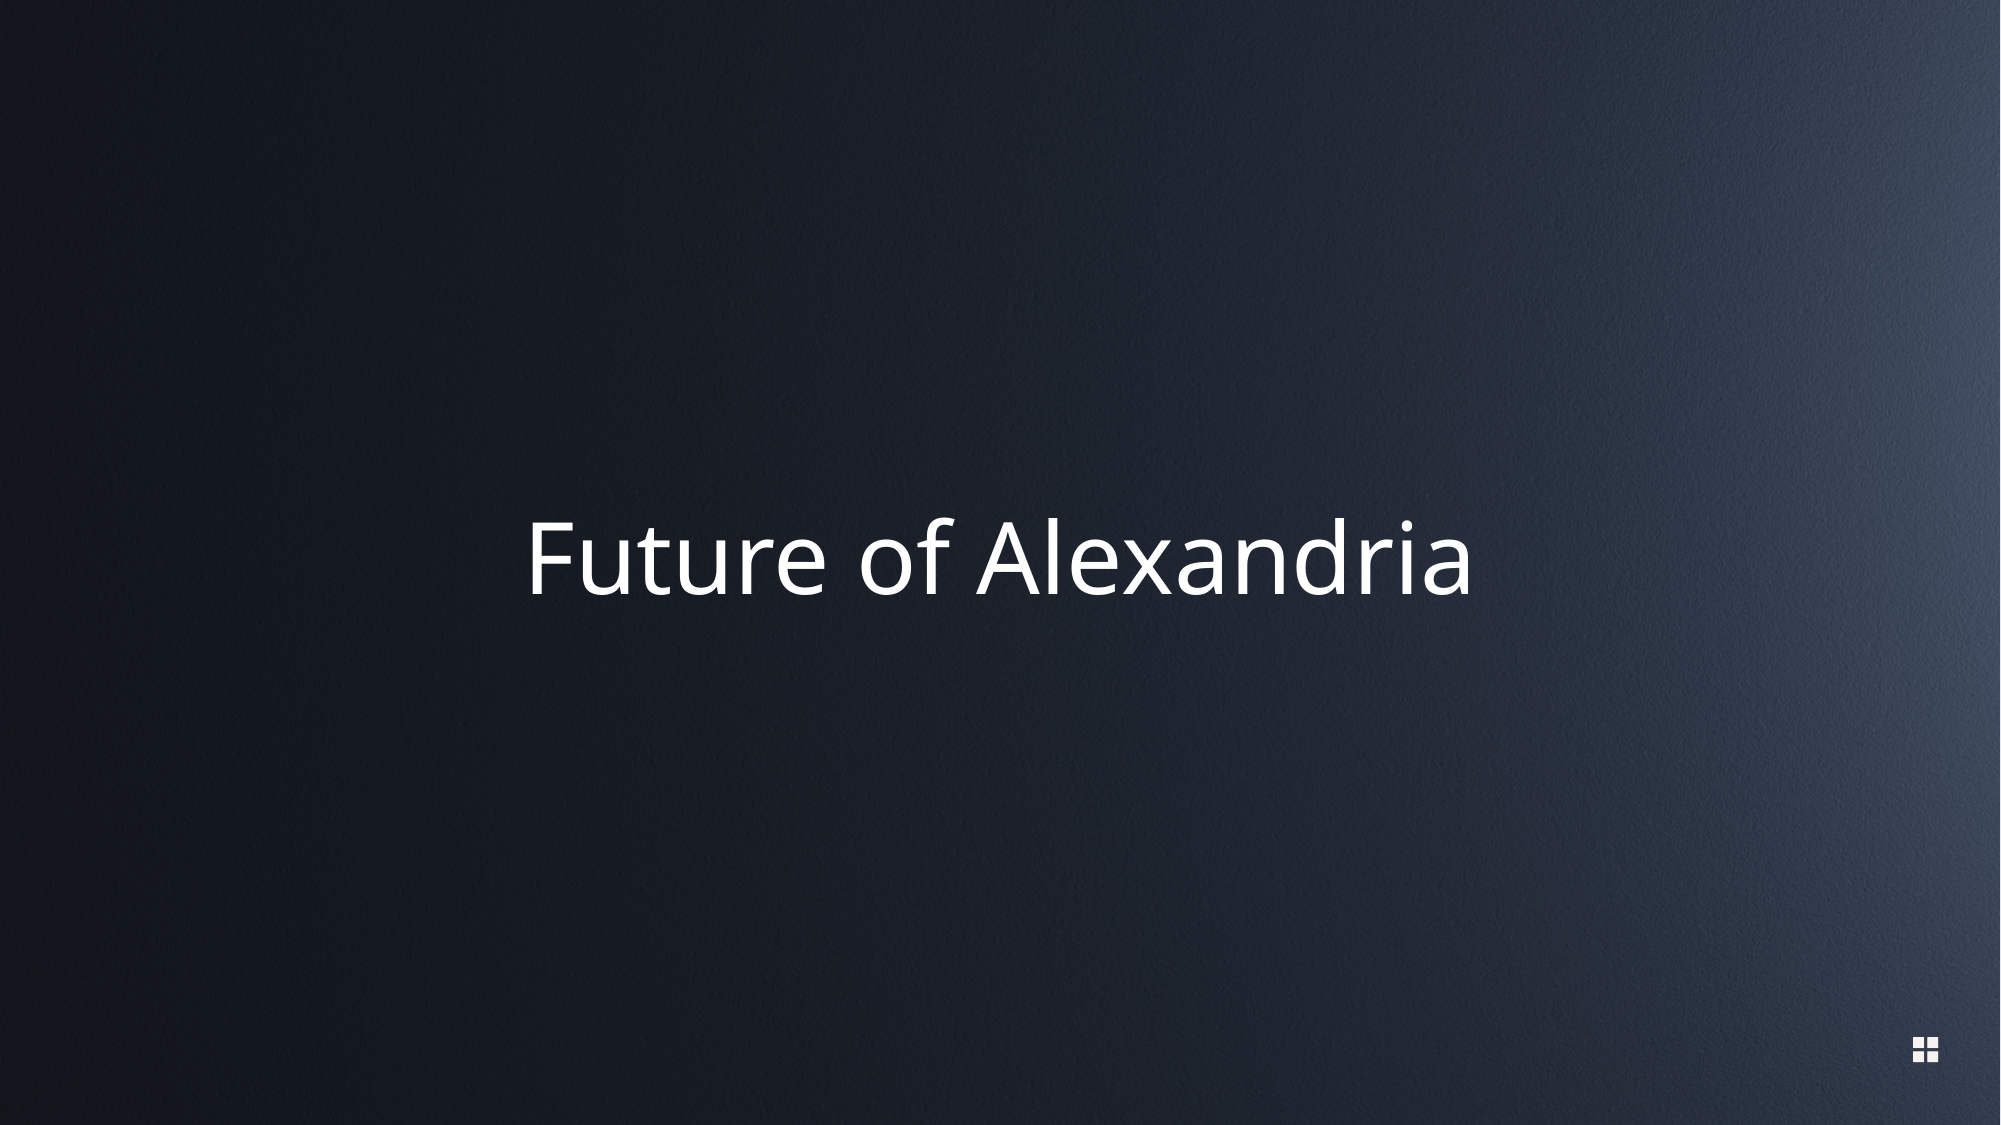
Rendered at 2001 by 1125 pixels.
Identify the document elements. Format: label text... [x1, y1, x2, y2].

picture [0, 0, 2001, 1125]
title Future of Alexandria [0, 375, 2000, 750]
